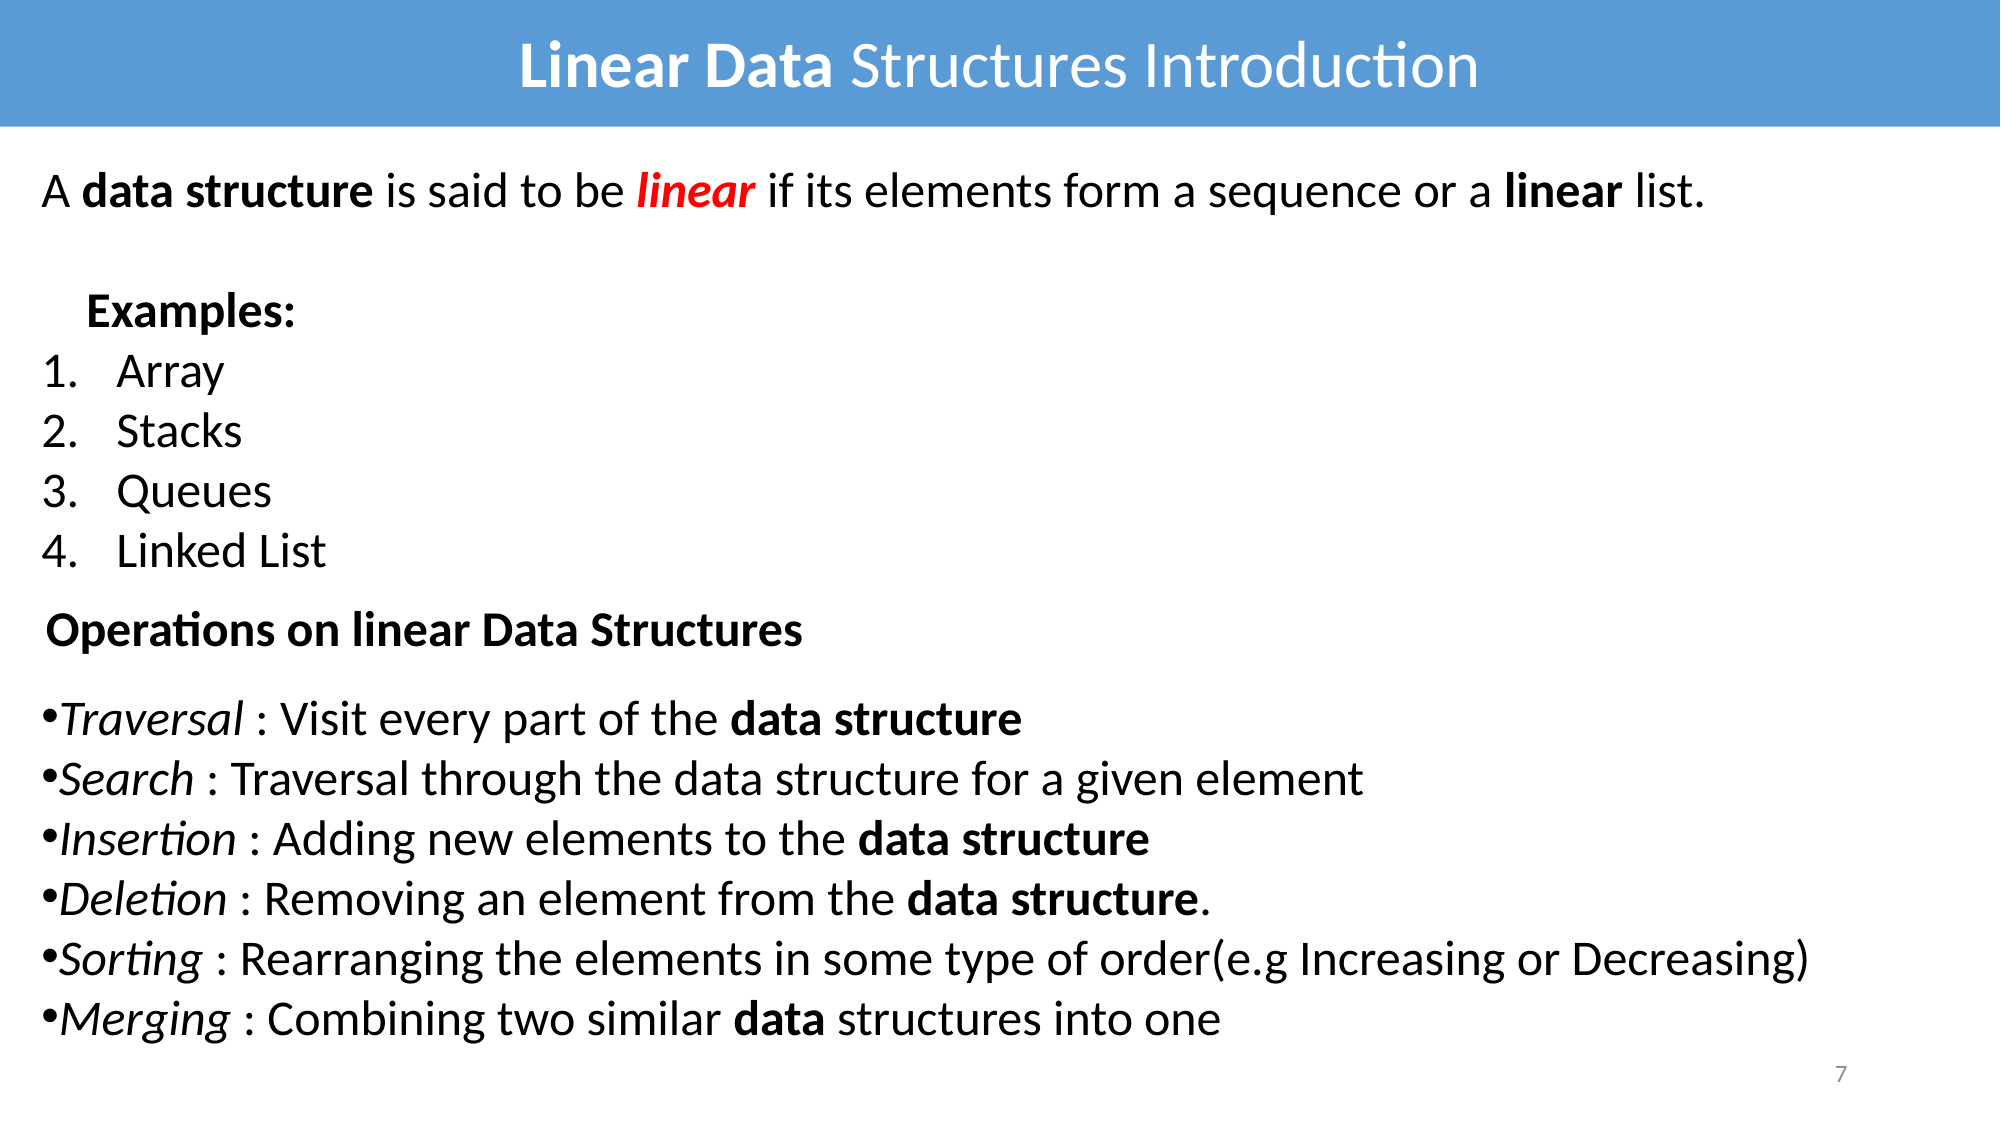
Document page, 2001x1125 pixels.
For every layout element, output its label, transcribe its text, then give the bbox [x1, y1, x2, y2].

text_box Operations on linear Data Structures [31, 589, 830, 665]
text_box Traversal : Visit every part of the data structure Search : Traversal through the data structure for a given element Insertion : Adding new elements to the data structure Deletion : Removing an element from the data structure. Sorting : Rearranging the elements in some type of order(e.g Increasing or Decreasing) Merging : Combining two similar data structures into one [26, 678, 1980, 1053]
text_box Linear Data Structures Introduction [0, 0, 2000, 128]
slide_number 7 [1412, 1053, 1863, 1103]
text_box A data structure is said to be linear if its elements form a sequence or a linear list. Examples: Array Stacks Queues Linked List [26, 150, 1980, 586]
